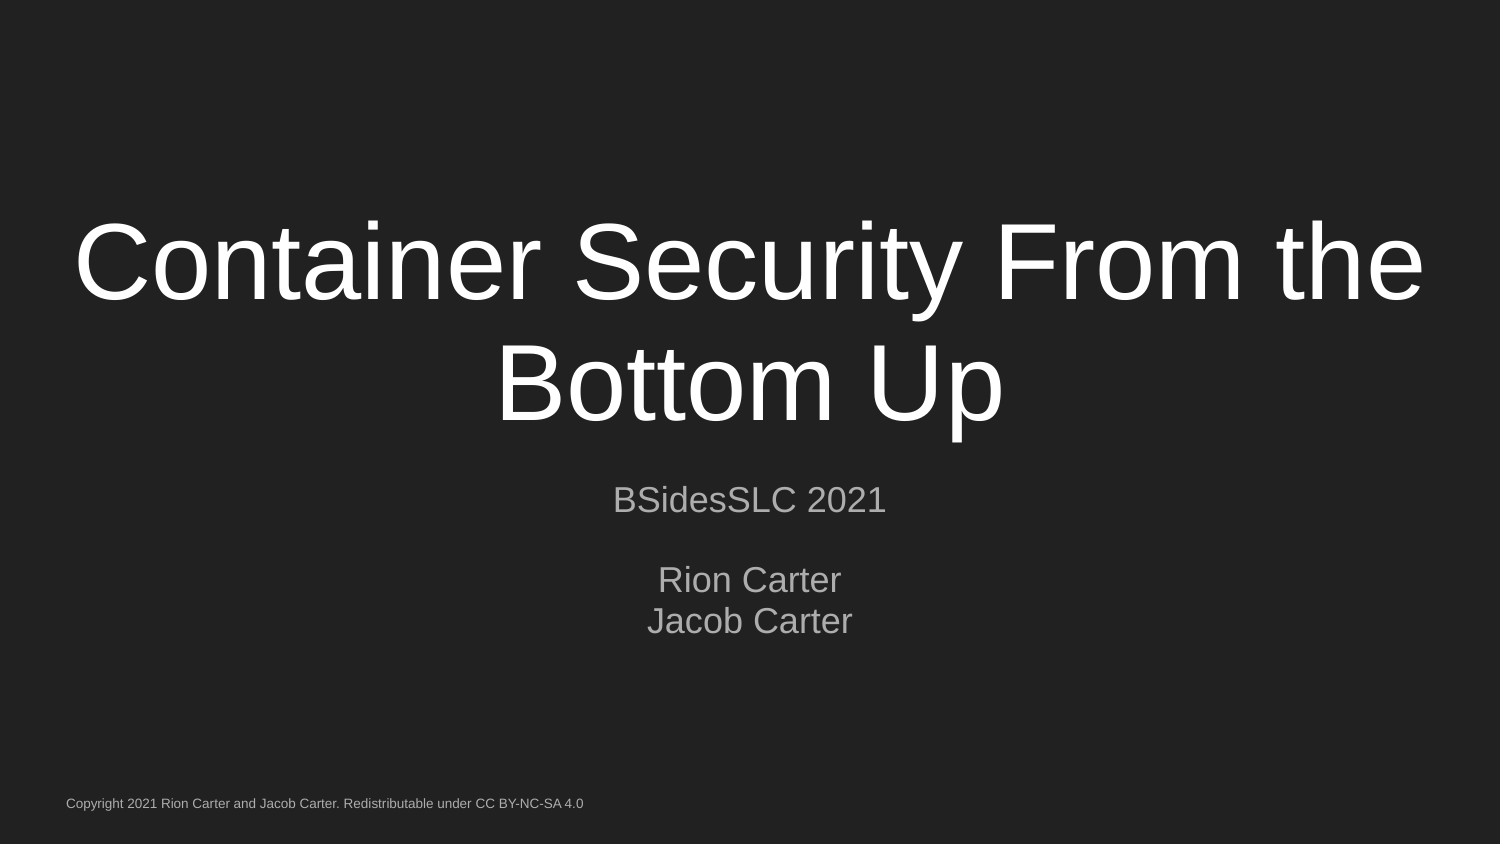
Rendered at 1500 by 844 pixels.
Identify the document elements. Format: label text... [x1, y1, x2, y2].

subtitle Copyright 2021 Rion Carter and Jacob Carter. Redistributable under CC BY-NC-SA 4.0 [51, 784, 1404, 827]
subtitle BSidesSLC 2021 Rion Carter Jacob Carter [51, 464, 1449, 657]
title Container Security From the Bottom Up [51, 122, 1449, 459]
